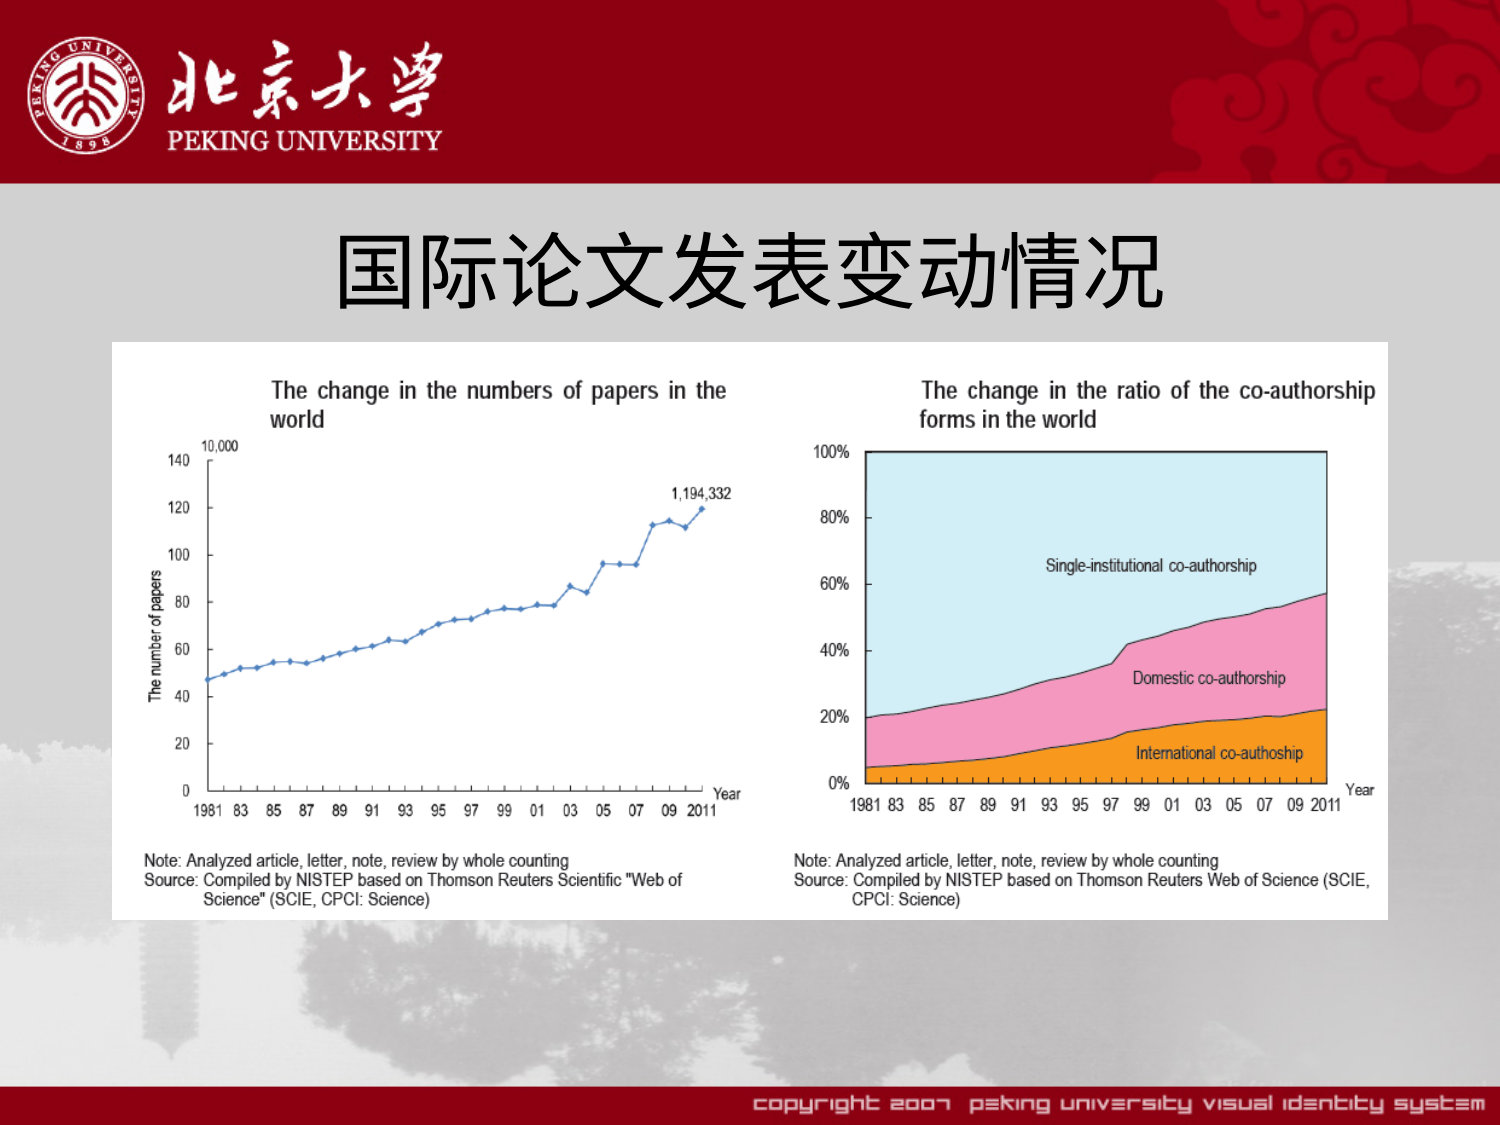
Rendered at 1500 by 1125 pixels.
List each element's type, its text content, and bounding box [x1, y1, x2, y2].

picture [0, 0, 1500, 1125]
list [112, 342, 1388, 920]
title 国际论文发表变动情况 [75, 212, 1425, 325]
